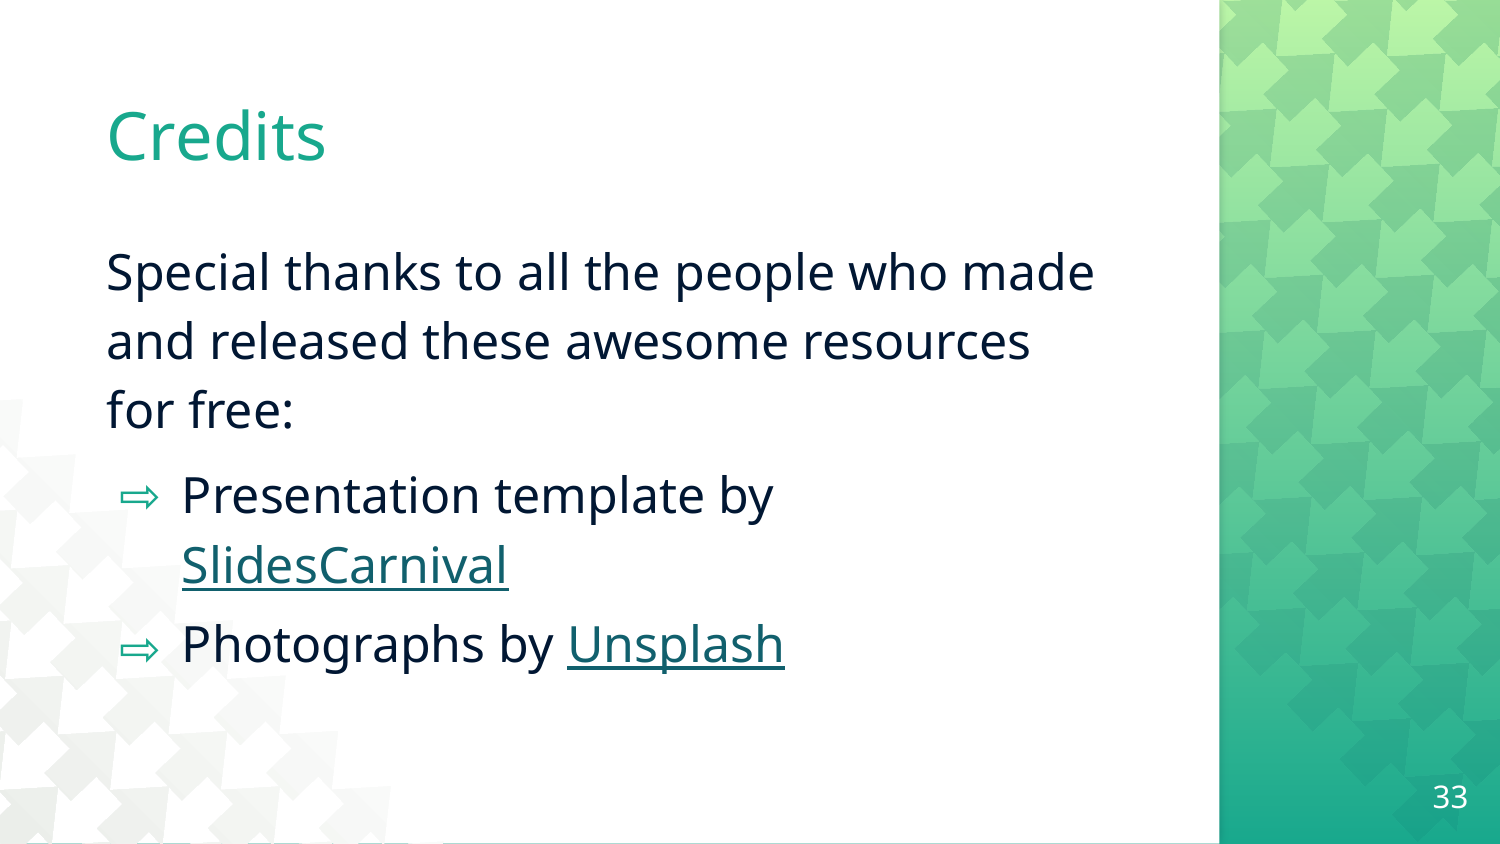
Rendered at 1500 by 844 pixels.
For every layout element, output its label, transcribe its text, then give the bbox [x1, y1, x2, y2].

slide_number 33 [1378, 766, 1469, 832]
title Credits [106, 103, 1113, 175]
list Special thanks to all the people who made and released these awesome resources for free: Presentation template by SlidesCarnival Photographs by Unsplash [106, 231, 1113, 741]
